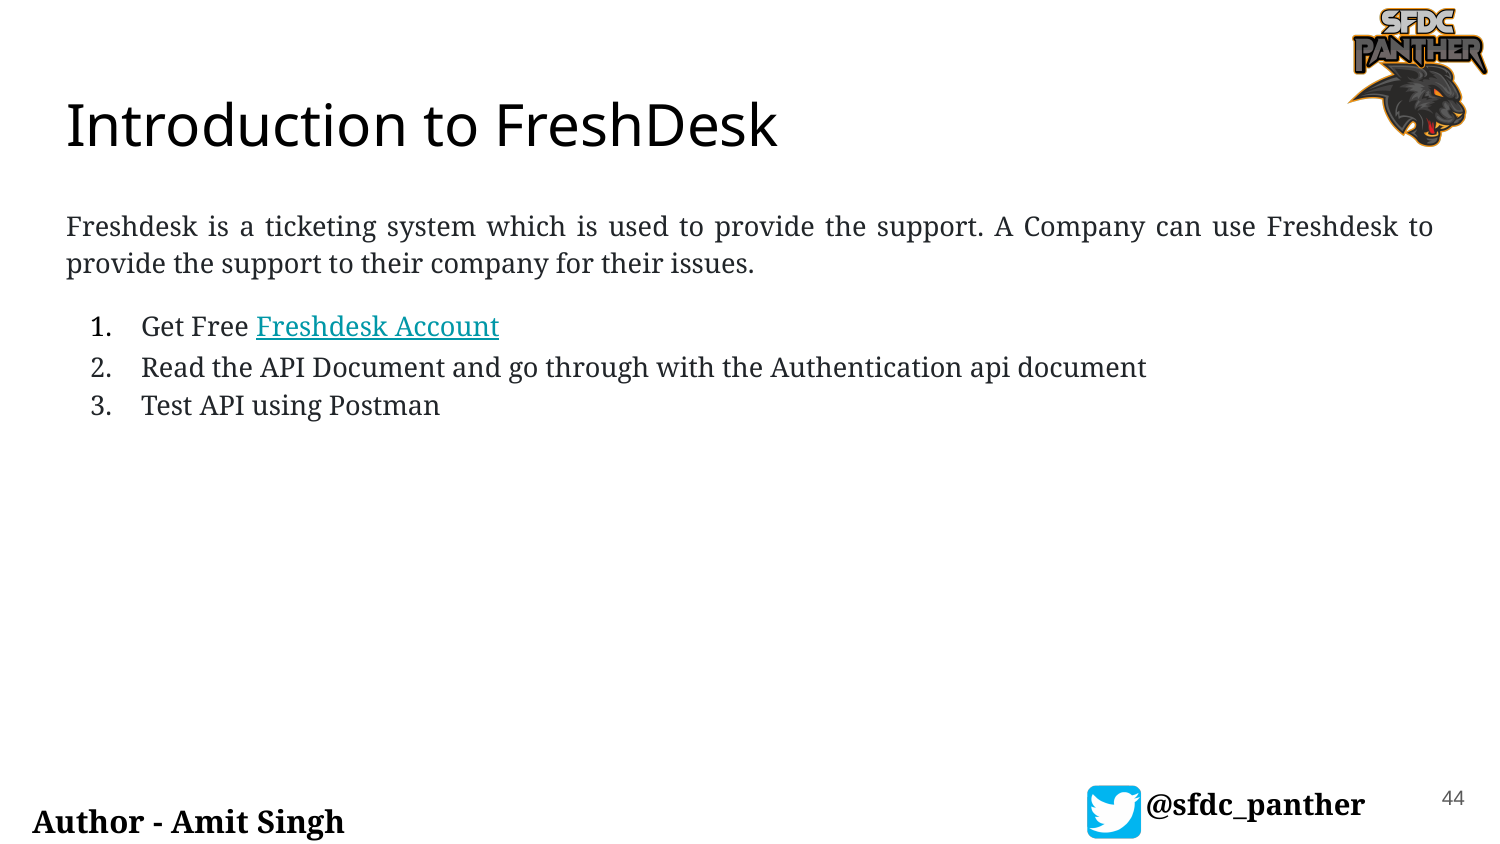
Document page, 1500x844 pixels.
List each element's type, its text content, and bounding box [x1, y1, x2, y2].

list Freshdesk is a ticketing system which is used to provide the support. A Company can use Freshdesk to provide the support to their company for their issues. Get Free Freshdesk Account Read the API Document and go through with the Authentication api document Test API using Postman [51, 189, 1449, 750]
picture [1085, 784, 1144, 842]
slide_number 44 [1389, 764, 1480, 830]
picture [1347, 8, 1488, 147]
title Introduction to FreshDesk [51, 72, 1449, 167]
